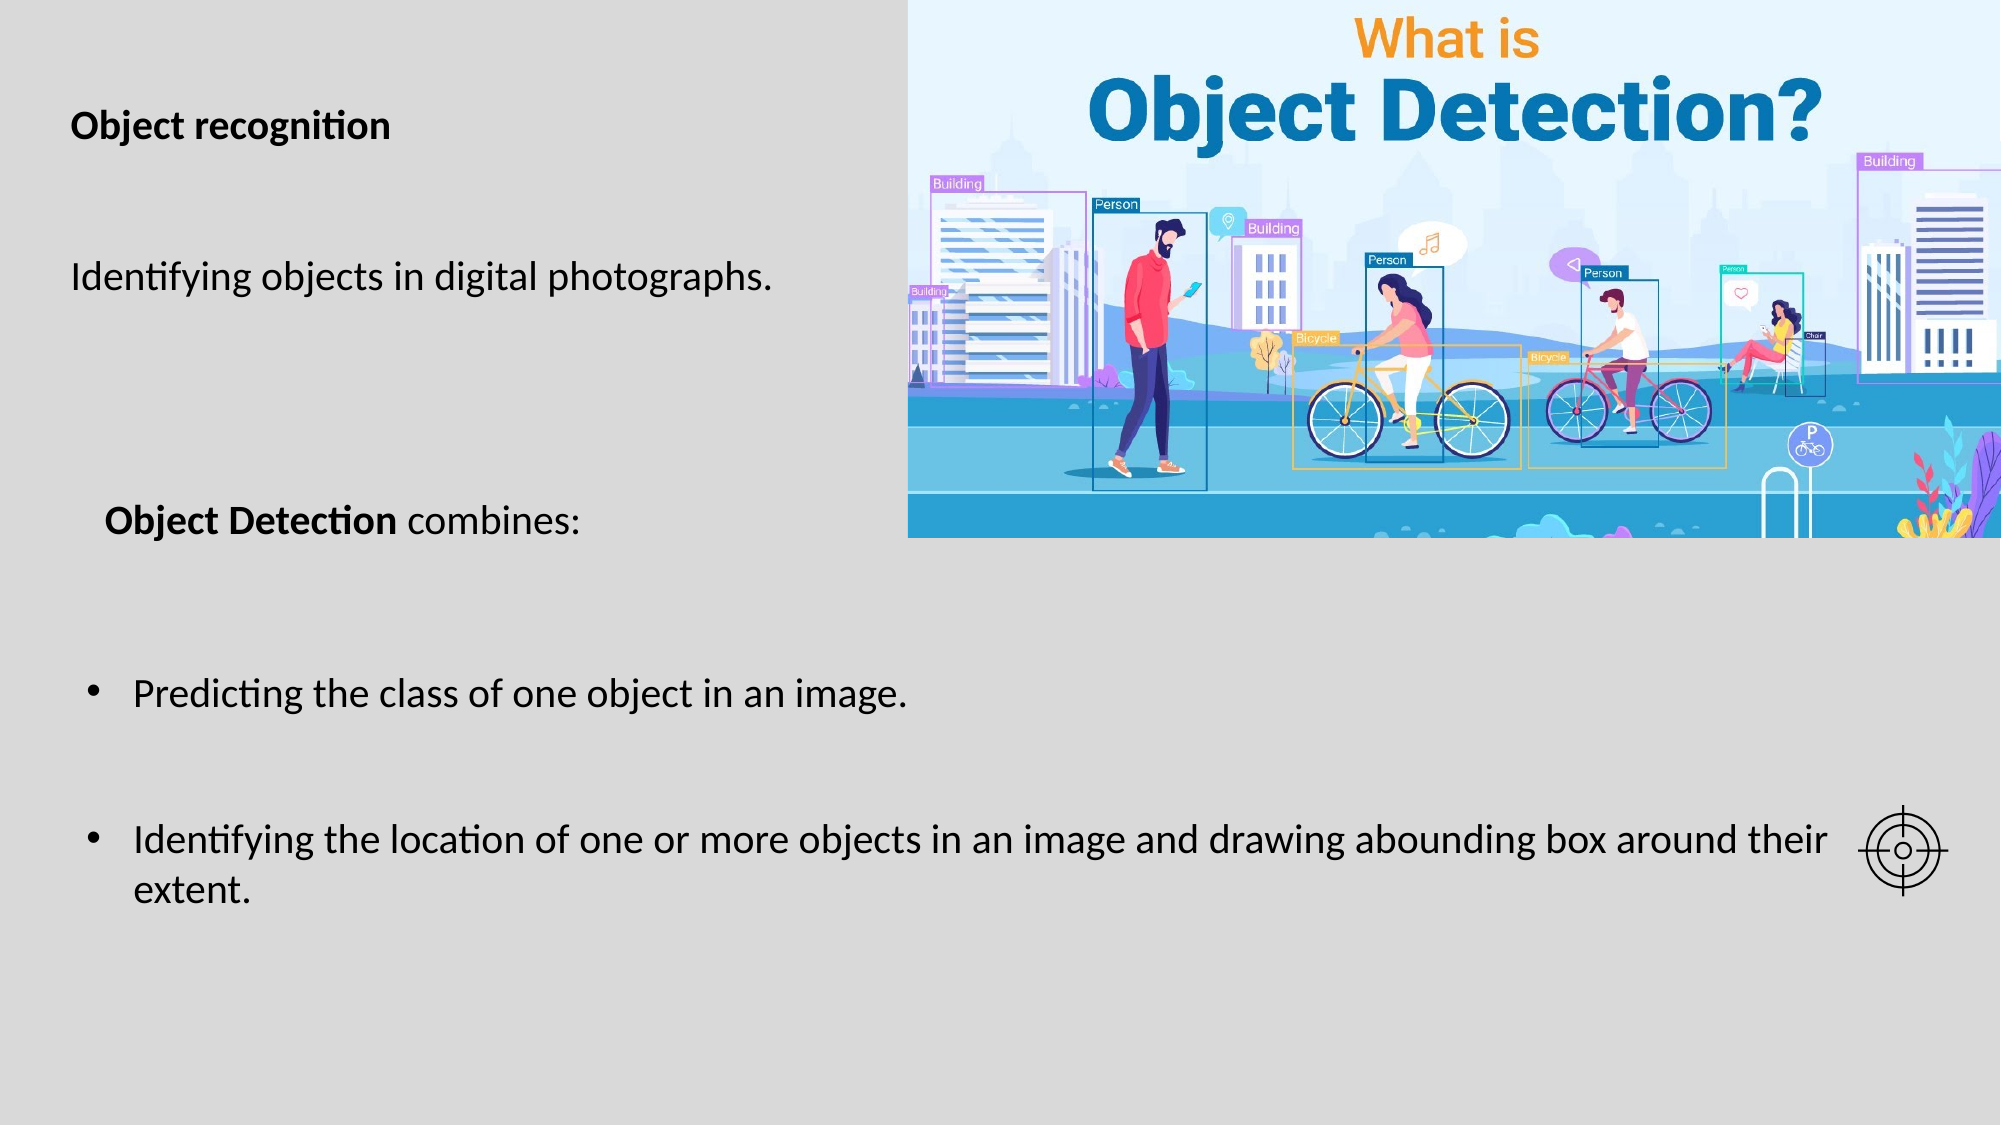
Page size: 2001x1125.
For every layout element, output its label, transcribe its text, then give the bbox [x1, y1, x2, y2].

text_box Identifying objects in digital photographs. [55, 240, 879, 351]
text_box Predicting the class of one object in an image. [71, 658, 1038, 723]
picture [907, 0, 2001, 538]
text_box Object Detection combines: [90, 485, 639, 551]
picture [1849, 797, 1956, 904]
text_box Identifying the location of one or more objects in an image and drawing abounding box around their extent. [71, 804, 1850, 920]
text_box Object recognition [55, 90, 470, 155]
